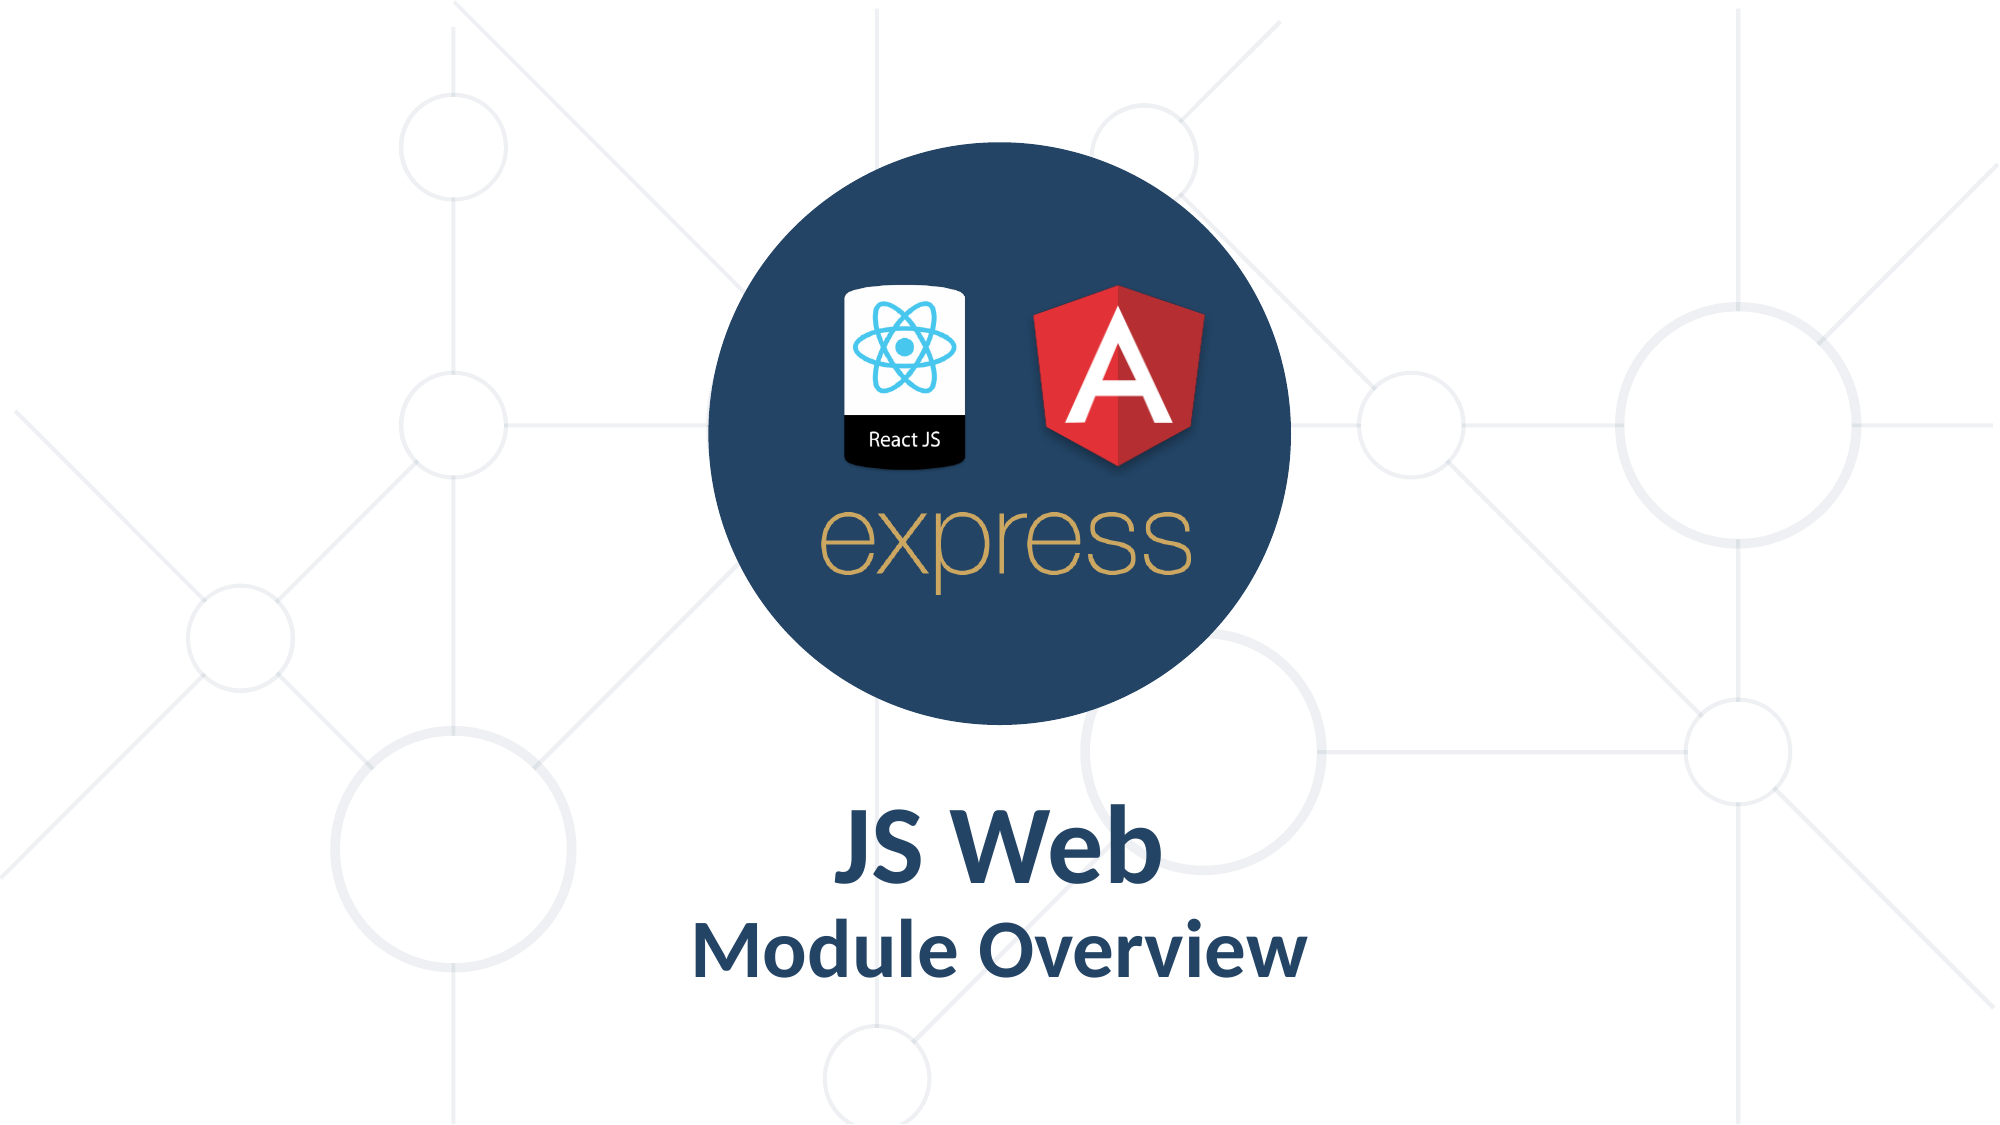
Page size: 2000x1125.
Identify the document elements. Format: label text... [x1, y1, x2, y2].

list Module Overview [100, 900, 1899, 983]
picture [1025, 272, 1214, 478]
picture [821, 512, 1191, 595]
list JS Web [100, 771, 1899, 898]
picture [802, 276, 1007, 481]
